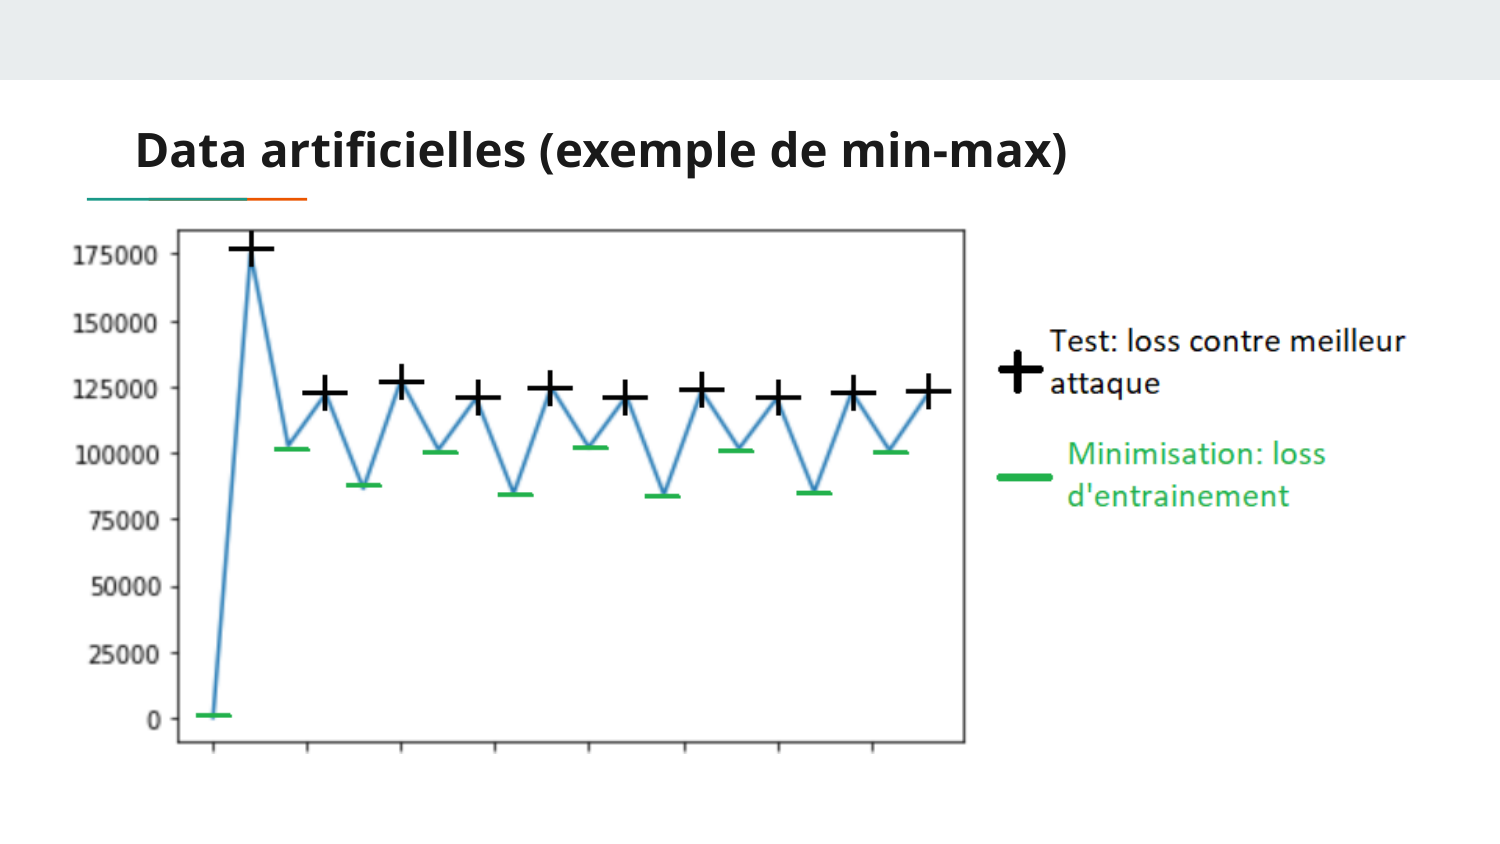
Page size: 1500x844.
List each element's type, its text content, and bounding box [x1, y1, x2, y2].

picture [68, 228, 1416, 755]
title Data artificielles (exemple de min-max) [119, 104, 1381, 193]
